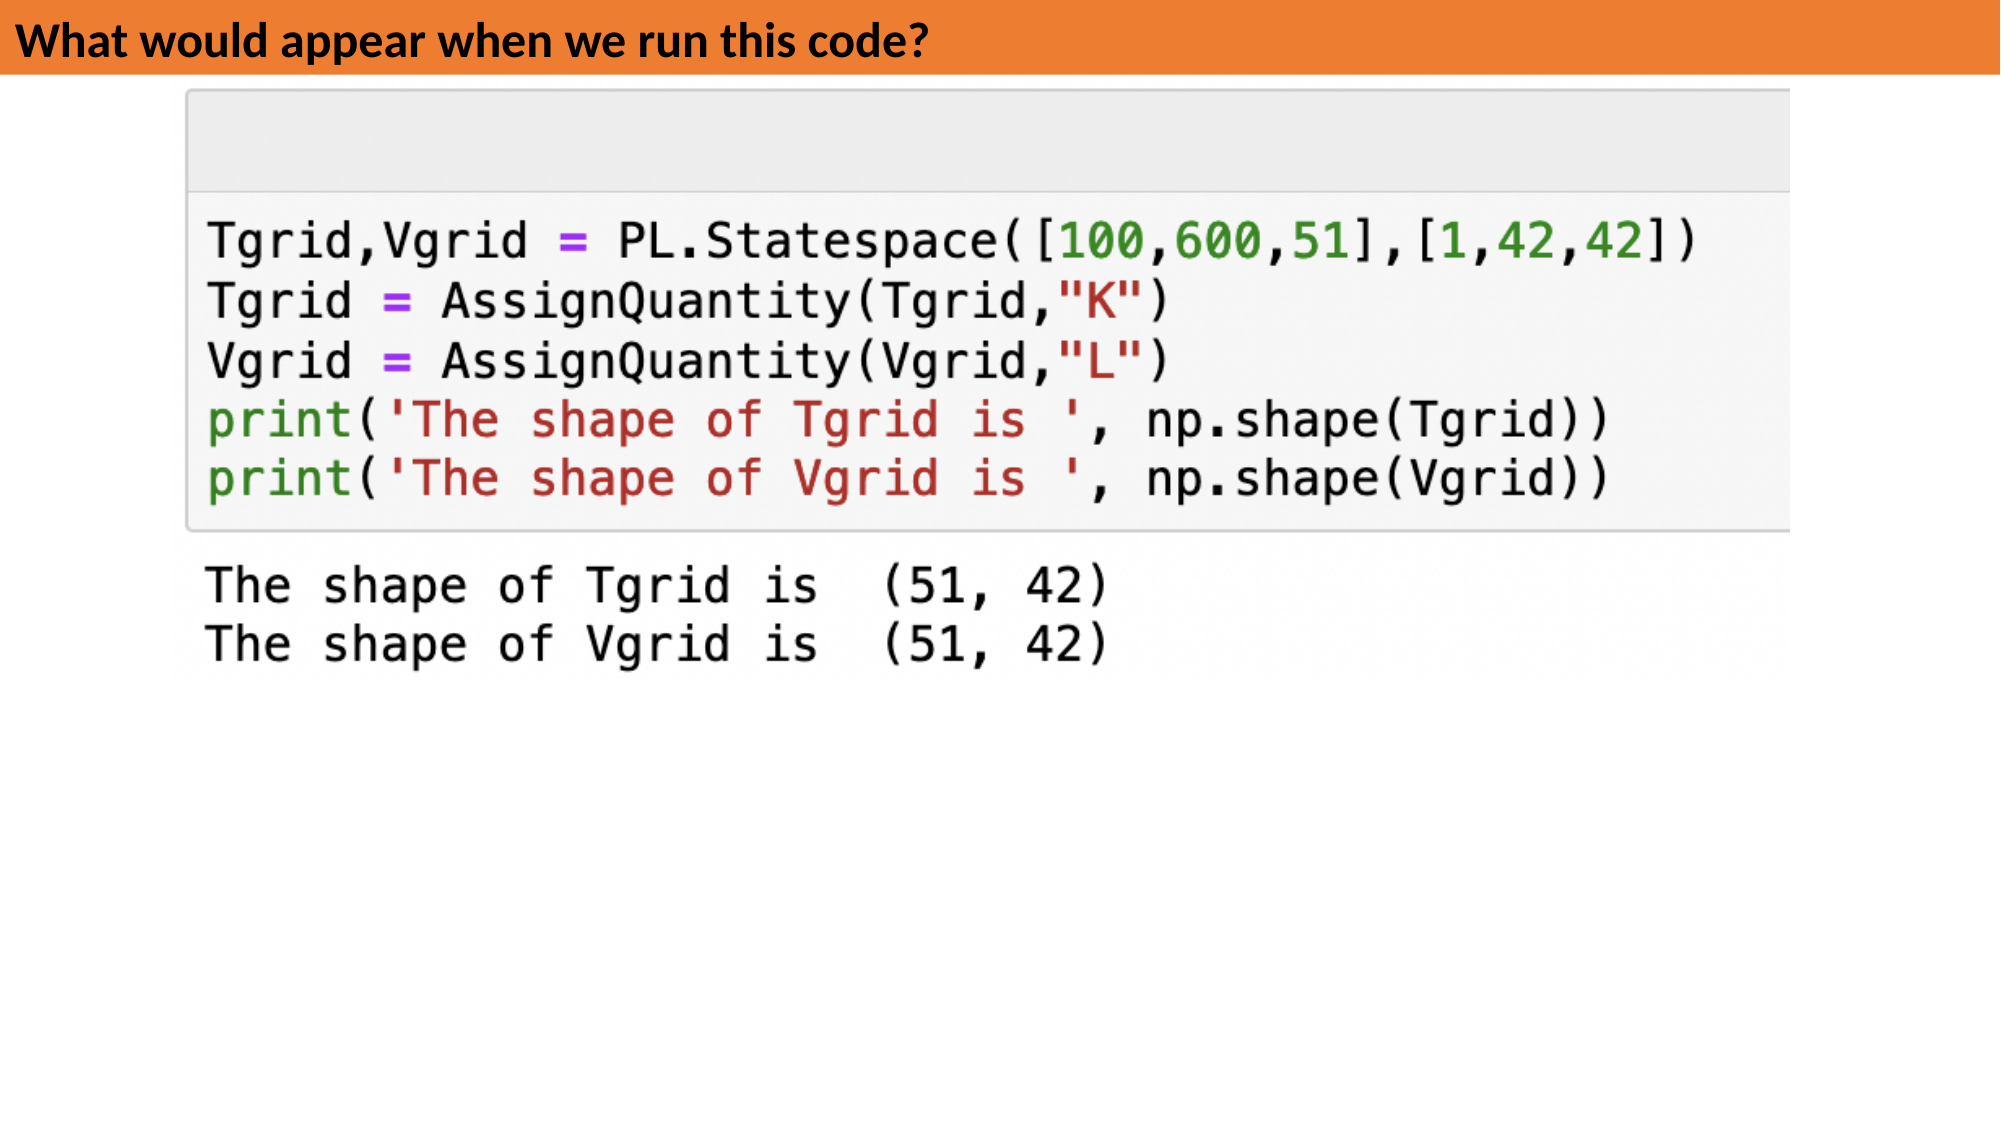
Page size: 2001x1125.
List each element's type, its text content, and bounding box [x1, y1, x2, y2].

text_box What would appear when we run this code? [0, 0, 2000, 75]
picture [171, 66, 1790, 679]
